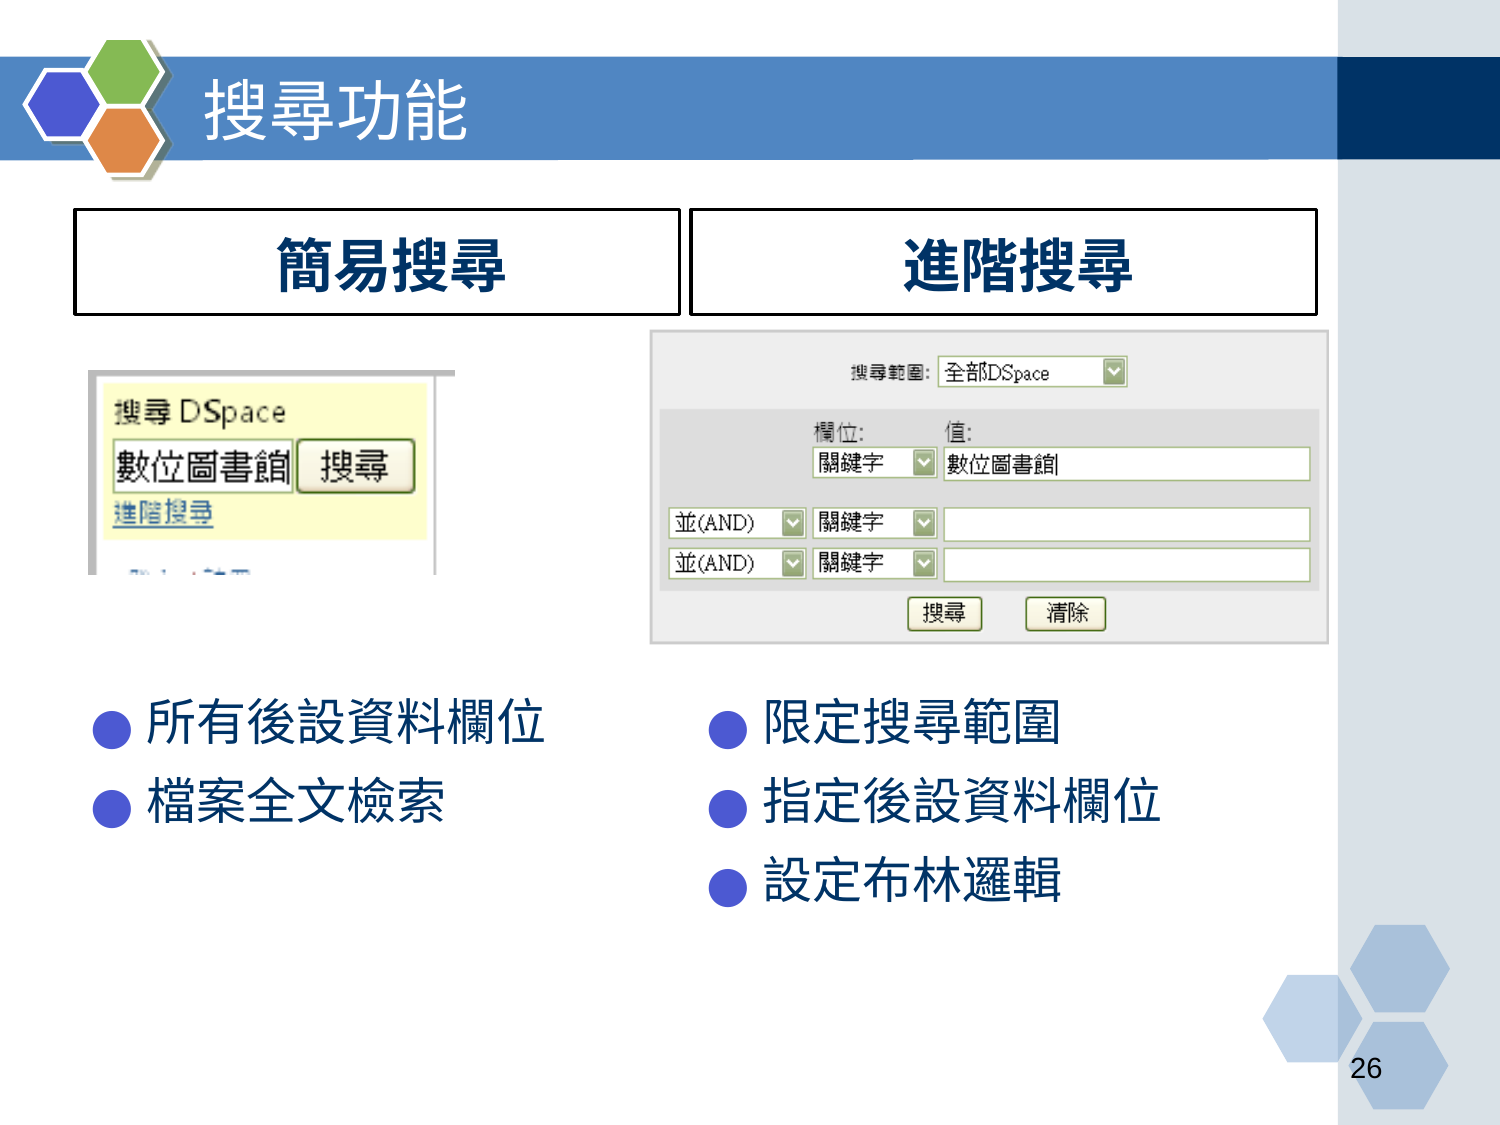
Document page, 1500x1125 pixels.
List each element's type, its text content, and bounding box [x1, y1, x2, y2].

list 所有後設資料欄位 檔案全文檢索 [73, 672, 681, 1006]
slide_number ‹#› [1335, 1047, 1459, 1086]
subtitle 簡易搜尋 [73, 208, 681, 316]
subtitle 進階搜尋 [689, 208, 1318, 312]
list 限定搜尋範圍 指定後設資料欄位 設定布林邏輯 [689, 672, 1318, 1006]
picture [88, 370, 455, 575]
title 搜尋功能 [187, 62, 1288, 155]
picture [643, 314, 1330, 659]
